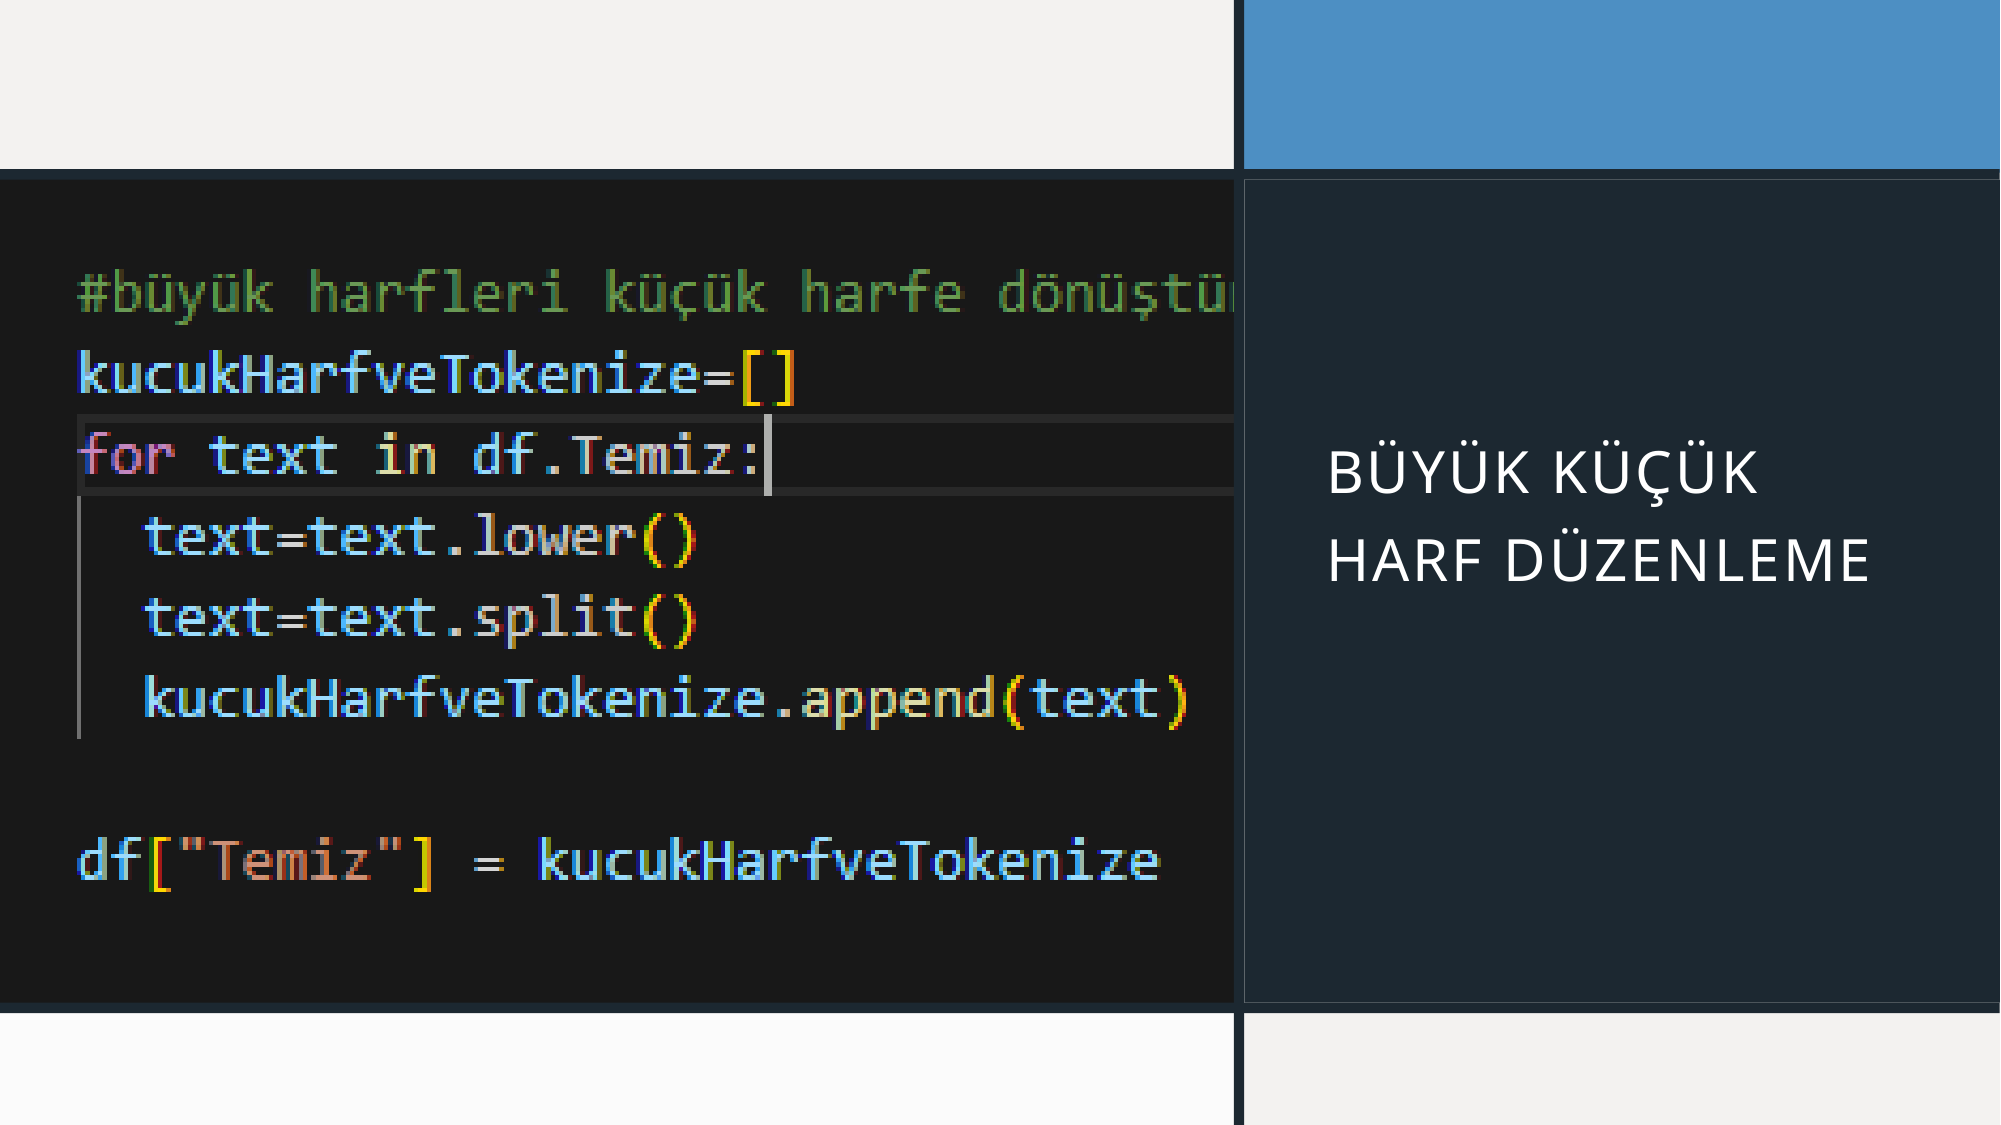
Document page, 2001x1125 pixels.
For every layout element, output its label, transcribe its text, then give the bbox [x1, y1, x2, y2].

text_box [0, 168, 1233, 176]
title BÜYÜK KÜÇÜK HARF DÜZENLEME [1308, 280, 1924, 696]
text_box [1233, 0, 1245, 1125]
text_box [1245, 0, 2000, 168]
text_box [1245, 1002, 2000, 1014]
text_box [1245, 179, 2000, 1002]
text_box [0, 1014, 1233, 1125]
text_box [0, 0, 1233, 168]
text_box [1245, 1014, 2000, 1125]
text_box [1245, 168, 2000, 179]
text_box [0, 1009, 1233, 1014]
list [0, 176, 1243, 1009]
